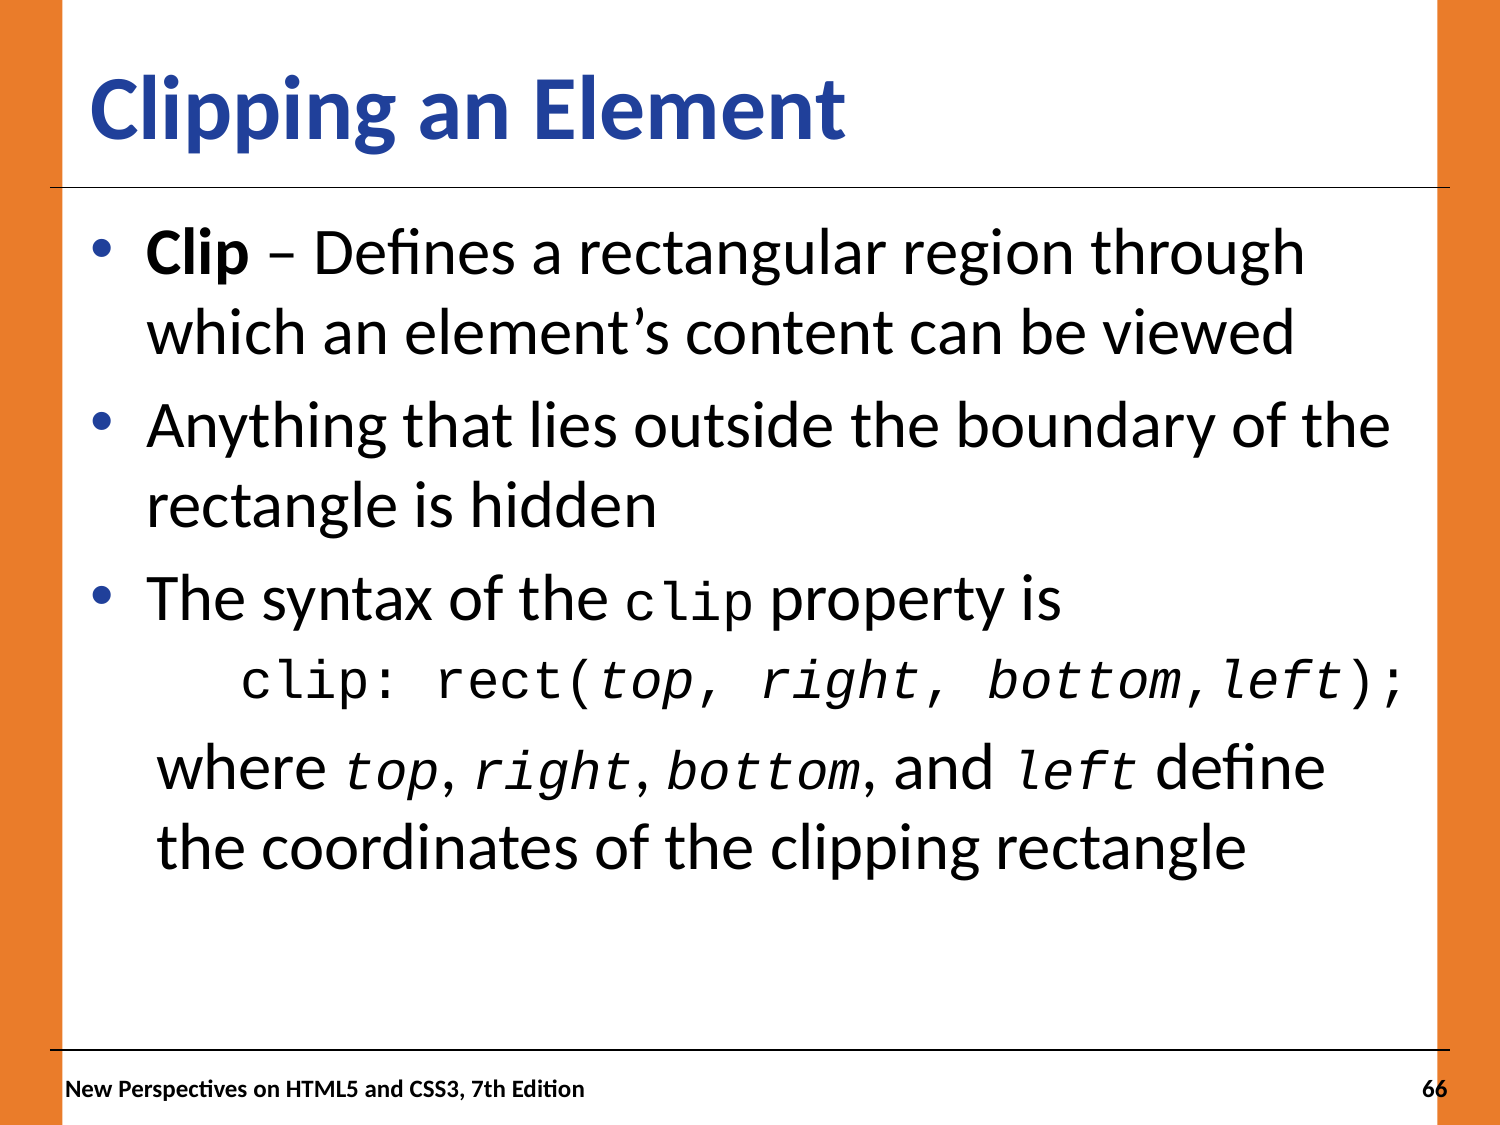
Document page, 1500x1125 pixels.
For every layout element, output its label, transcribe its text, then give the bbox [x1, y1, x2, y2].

footer New Perspectives on HTML5 and CSS3, 7th Edition [50, 1050, 1374, 1125]
list Clip – Defines a rectangular region through which an element’s content can be viewed Anything that lies outside the boundary of the rectangle is hidden The syntax of the clip property is clip: rect(top, right, bottom,left); where top, right, bottom, and left define the coordinates of the clipping rectangle [74, 199, 1438, 1006]
slide_number 66 [1374, 1050, 1463, 1125]
title Clipping an Element [74, 24, 1438, 181]
